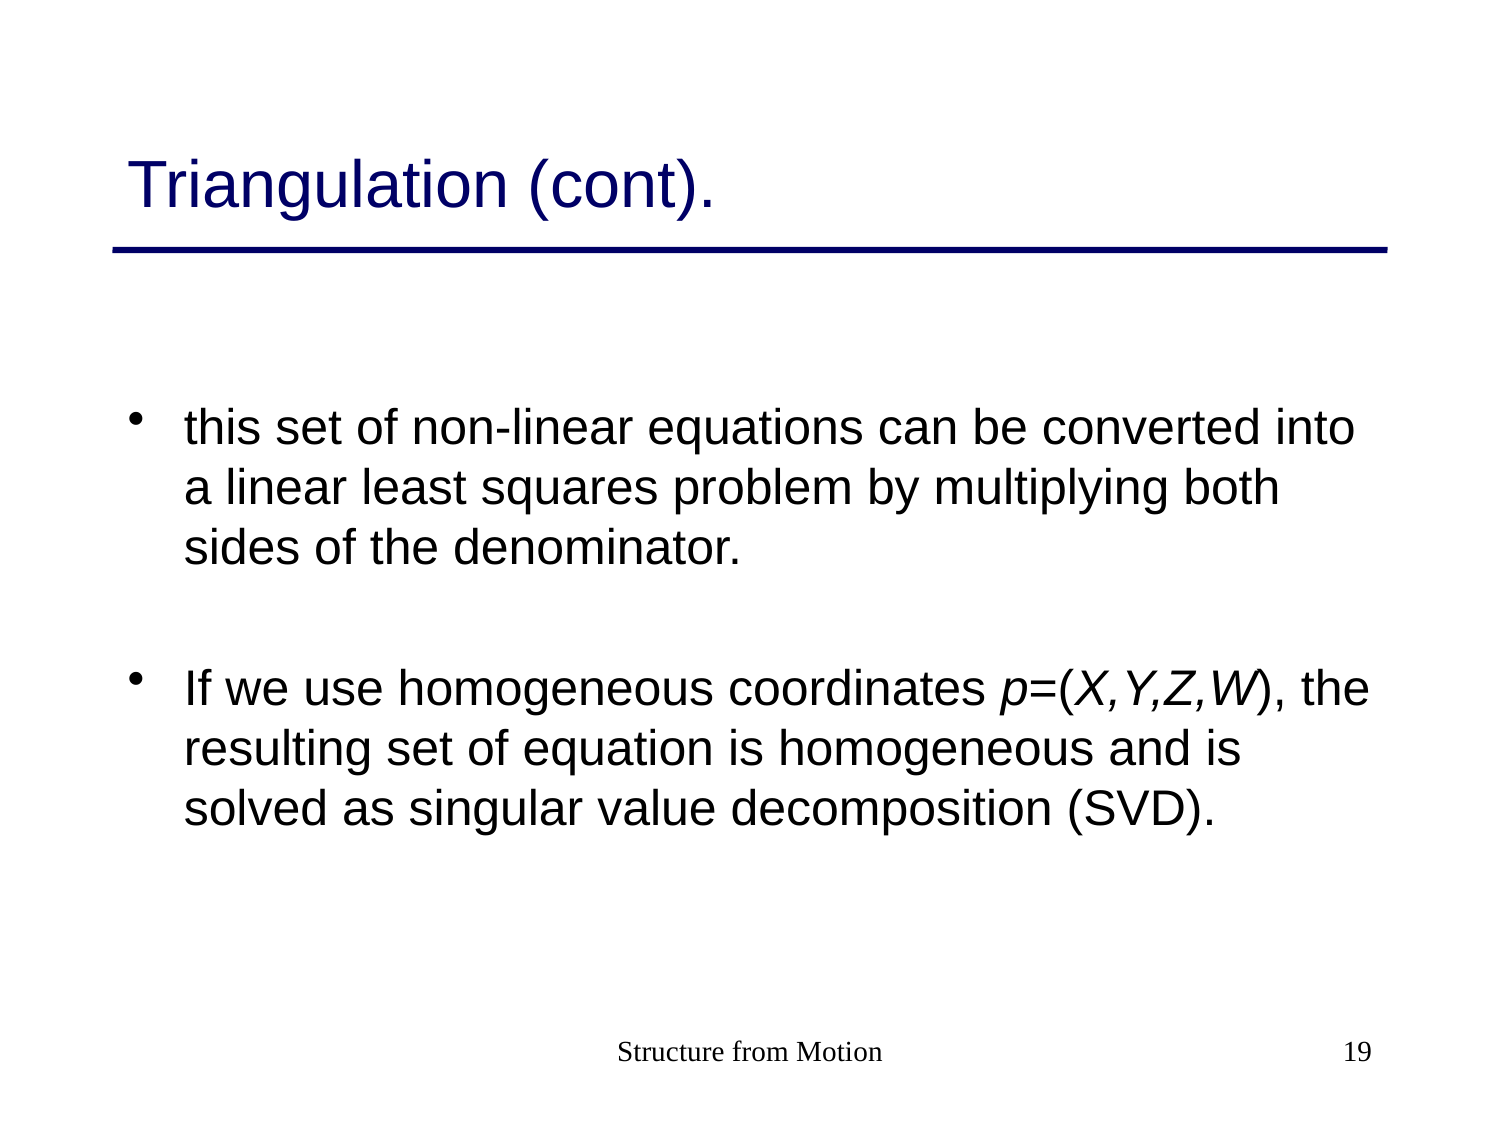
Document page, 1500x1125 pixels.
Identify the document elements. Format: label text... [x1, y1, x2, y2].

title Triangulation (cont). [112, 99, 1388, 263]
list this set of non-linear equations can be converted into a linear least squares problem by multiplying both sides of the denominator. If we use homogeneous coordinates p=(X,Y,Z,W), the resulting set of equation is homogeneous and is solved as singular value decomposition (SVD). [112, 387, 1388, 1101]
slide_number 19 [1074, 1024, 1388, 1101]
footer Structure from Motion [449, 1024, 1051, 1101]
